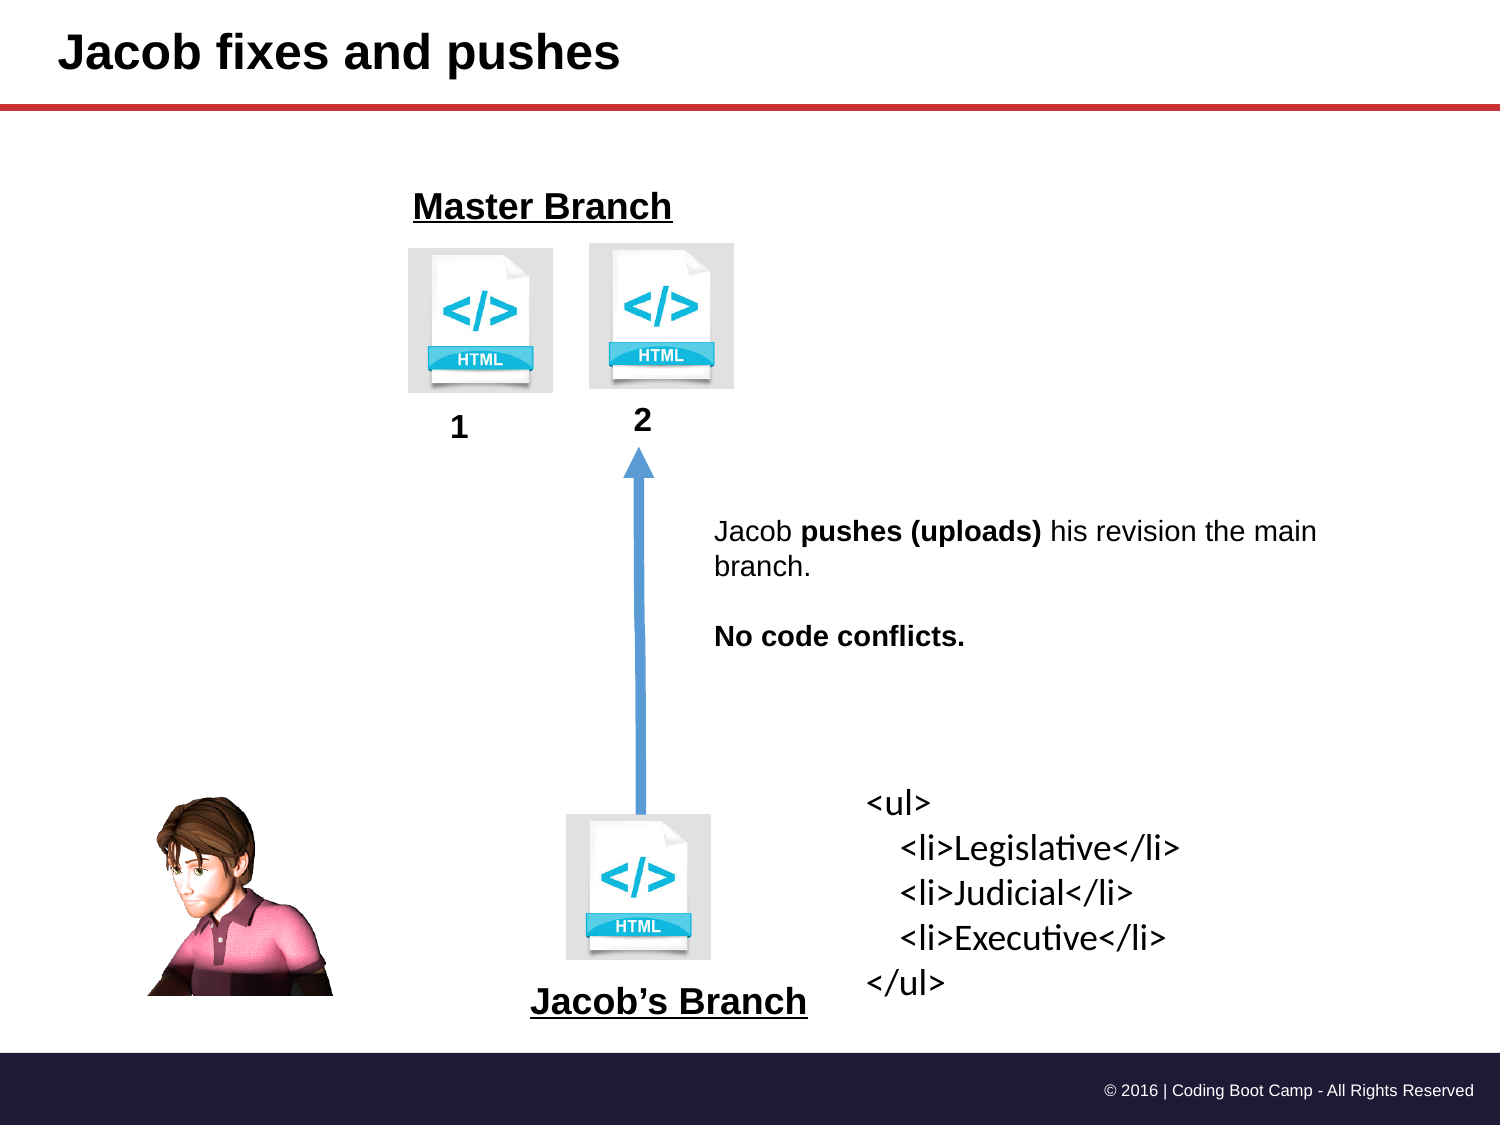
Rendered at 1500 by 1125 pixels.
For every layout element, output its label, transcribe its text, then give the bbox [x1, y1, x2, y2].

picture [407, 247, 553, 393]
text_box Jacob’s Branch [522, 969, 816, 1030]
picture [105, 778, 350, 996]
picture [589, 243, 735, 389]
text_box 1 [442, 402, 477, 453]
text_box 2 [626, 398, 660, 446]
picture [566, 814, 711, 960]
text_box [632, 446, 646, 812]
text_box Master Branch [405, 174, 681, 235]
text_box Jacob pushes (uploads) his revision the main branch. No code conflicts. [706, 504, 1336, 660]
text_box Jacob fixes and pushes [49, 12, 1113, 88]
text_box <ul> <li>Legislative</li> <li>Judicial</li> <li>Executive</li> </ul> [858, 770, 1189, 1011]
